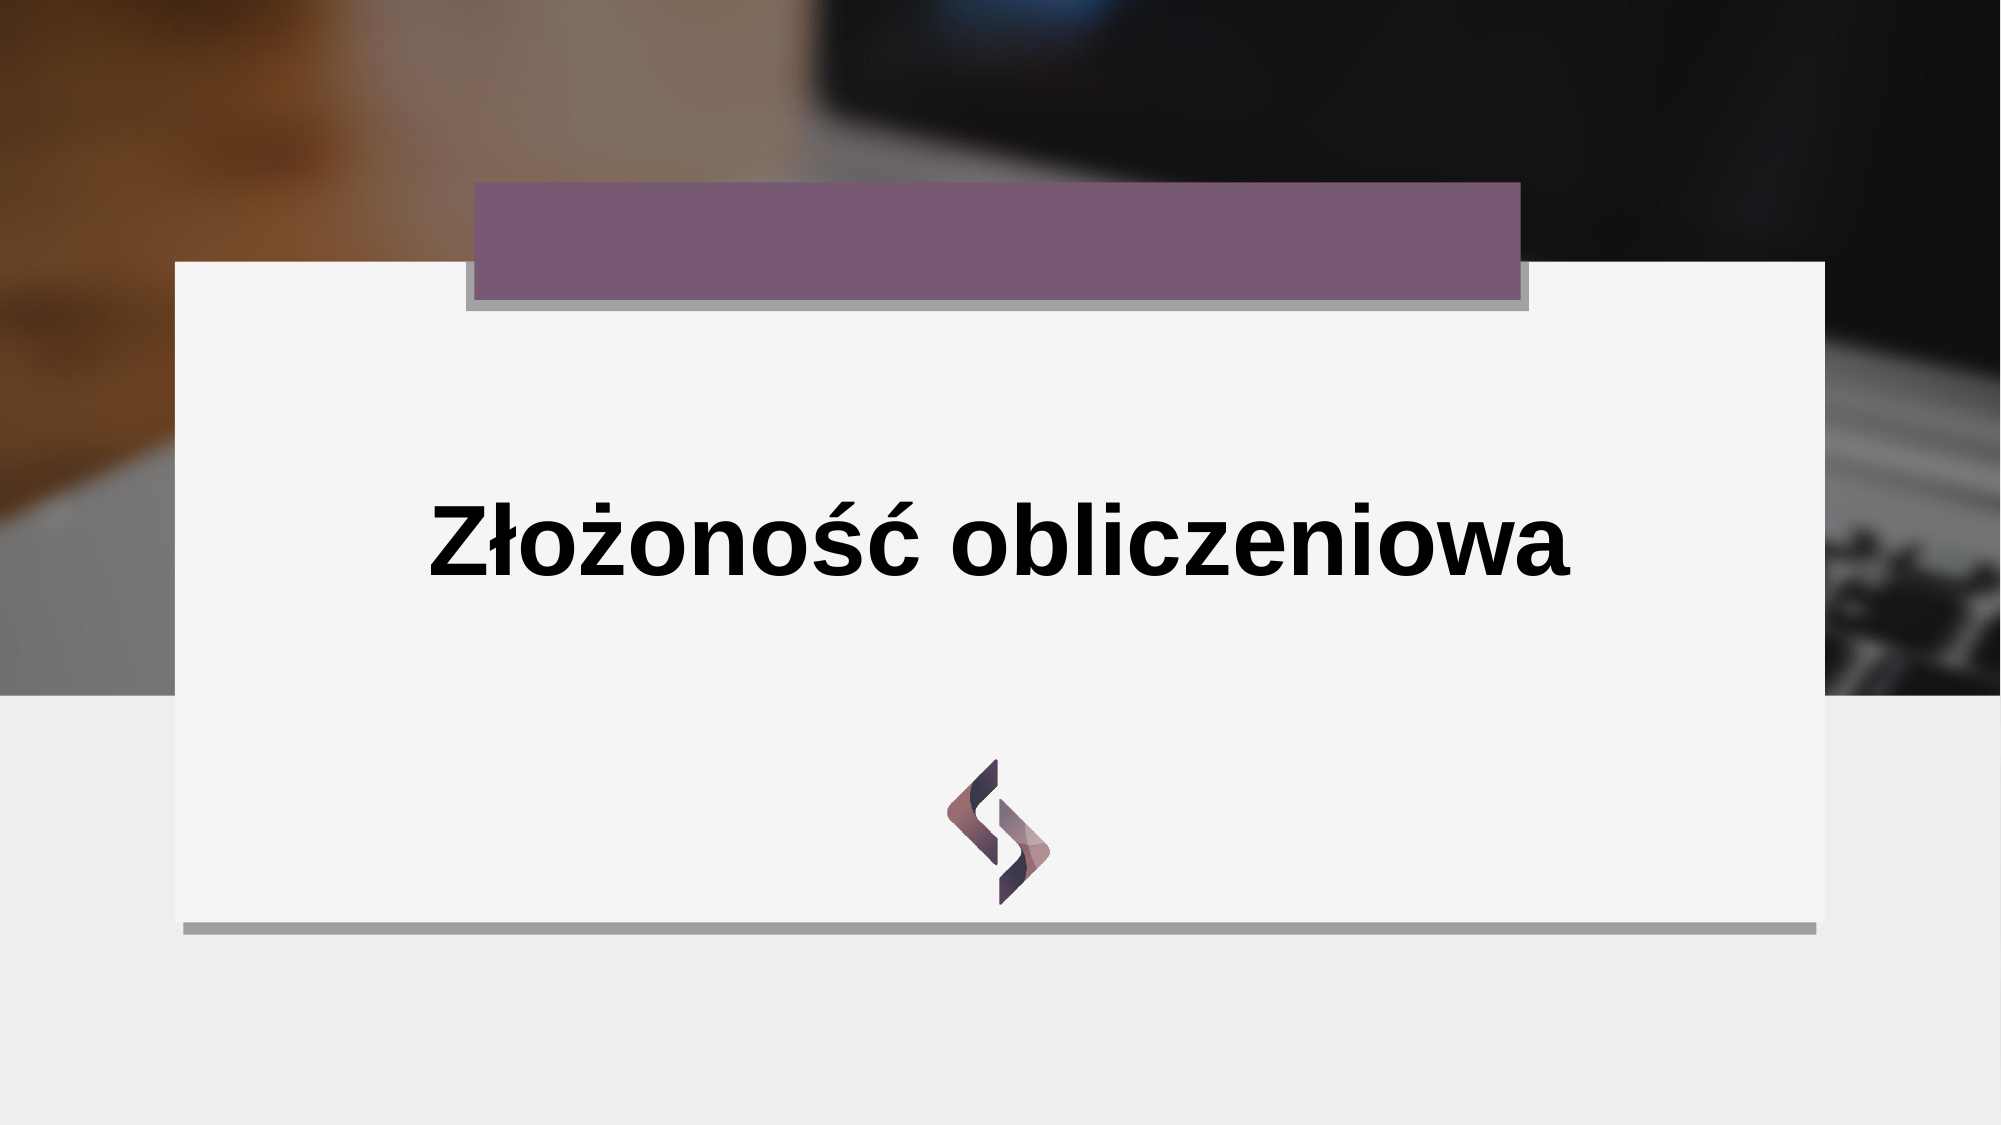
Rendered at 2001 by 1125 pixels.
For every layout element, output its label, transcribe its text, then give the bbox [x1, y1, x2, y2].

list Złożoność obliczeniowa [321, 344, 1678, 743]
picture [0, 0, 2001, 1125]
picture [900, 747, 1261, 917]
title [474, 182, 1521, 300]
